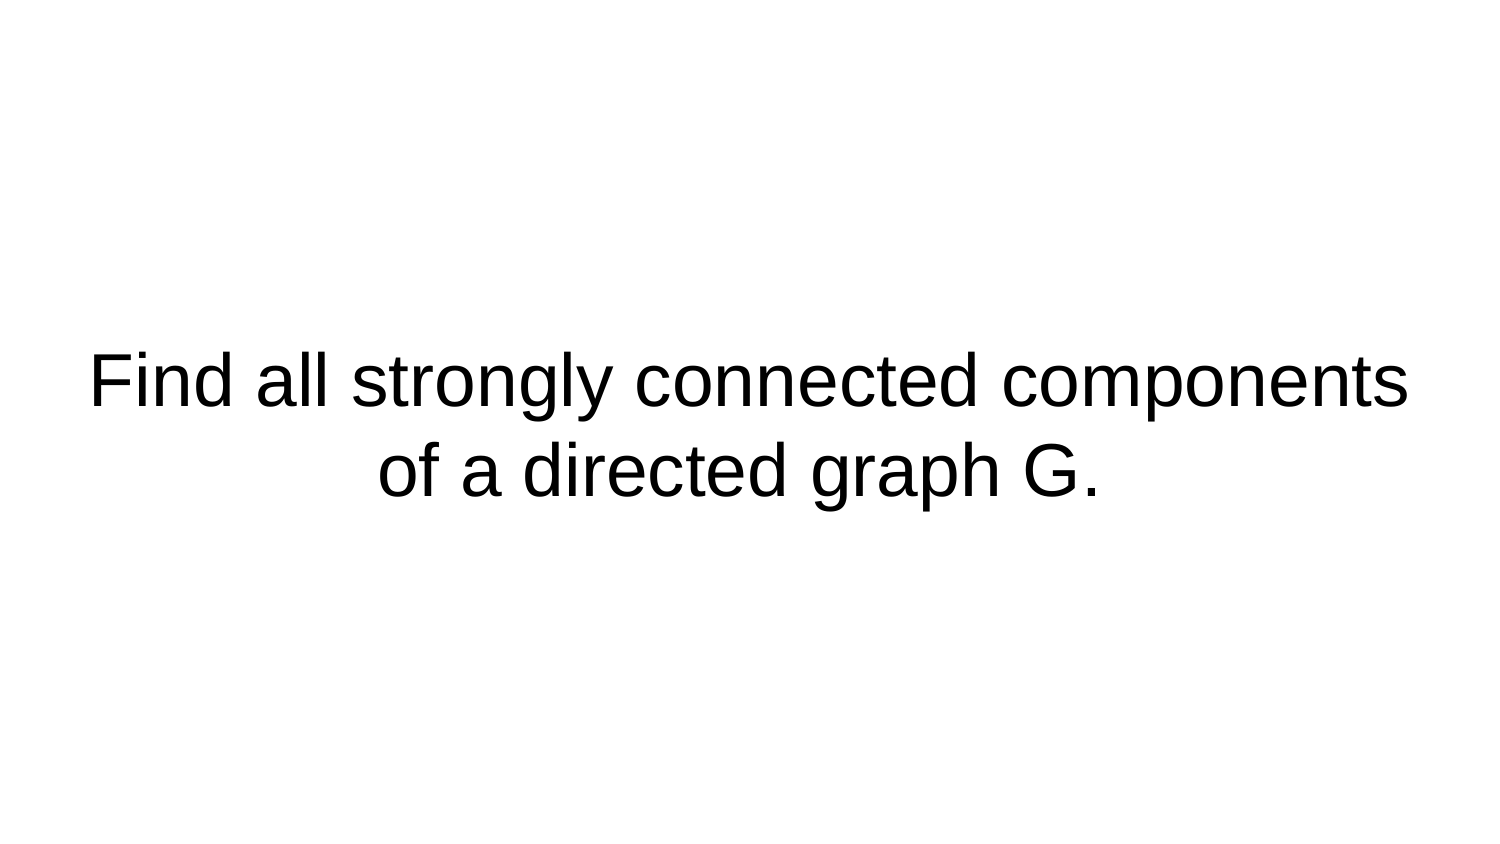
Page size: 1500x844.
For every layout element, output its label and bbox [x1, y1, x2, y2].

title [51, 352, 1449, 491]
